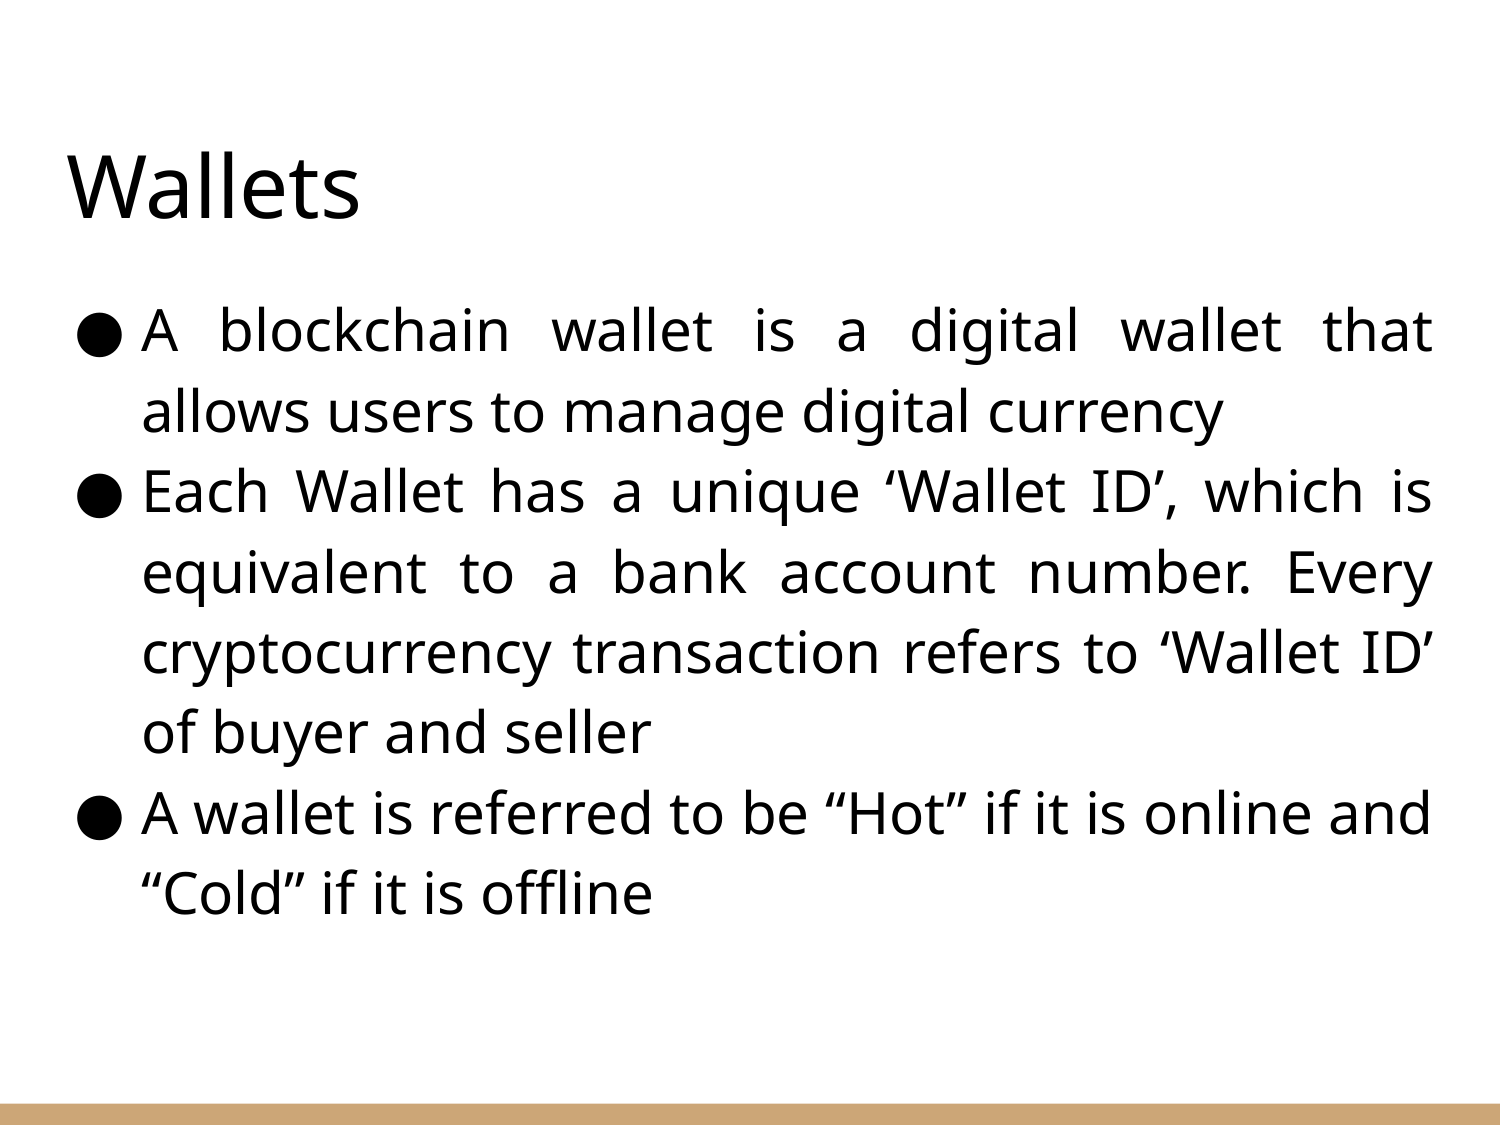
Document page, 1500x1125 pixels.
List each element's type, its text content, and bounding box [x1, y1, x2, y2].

list A blockchain wallet is a digital wallet that allows users to manage digital currency Each Wallet has a unique ‘Wallet ID’, which is equivalent to a bank account number. Every cryptocurrency transaction refers to ‘Wallet ID’ of buyer and seller A wallet is referred to be “Hot” if it is online and “Cold” if it is offline [51, 267, 1449, 1002]
title Wallets [51, 69, 1449, 251]
